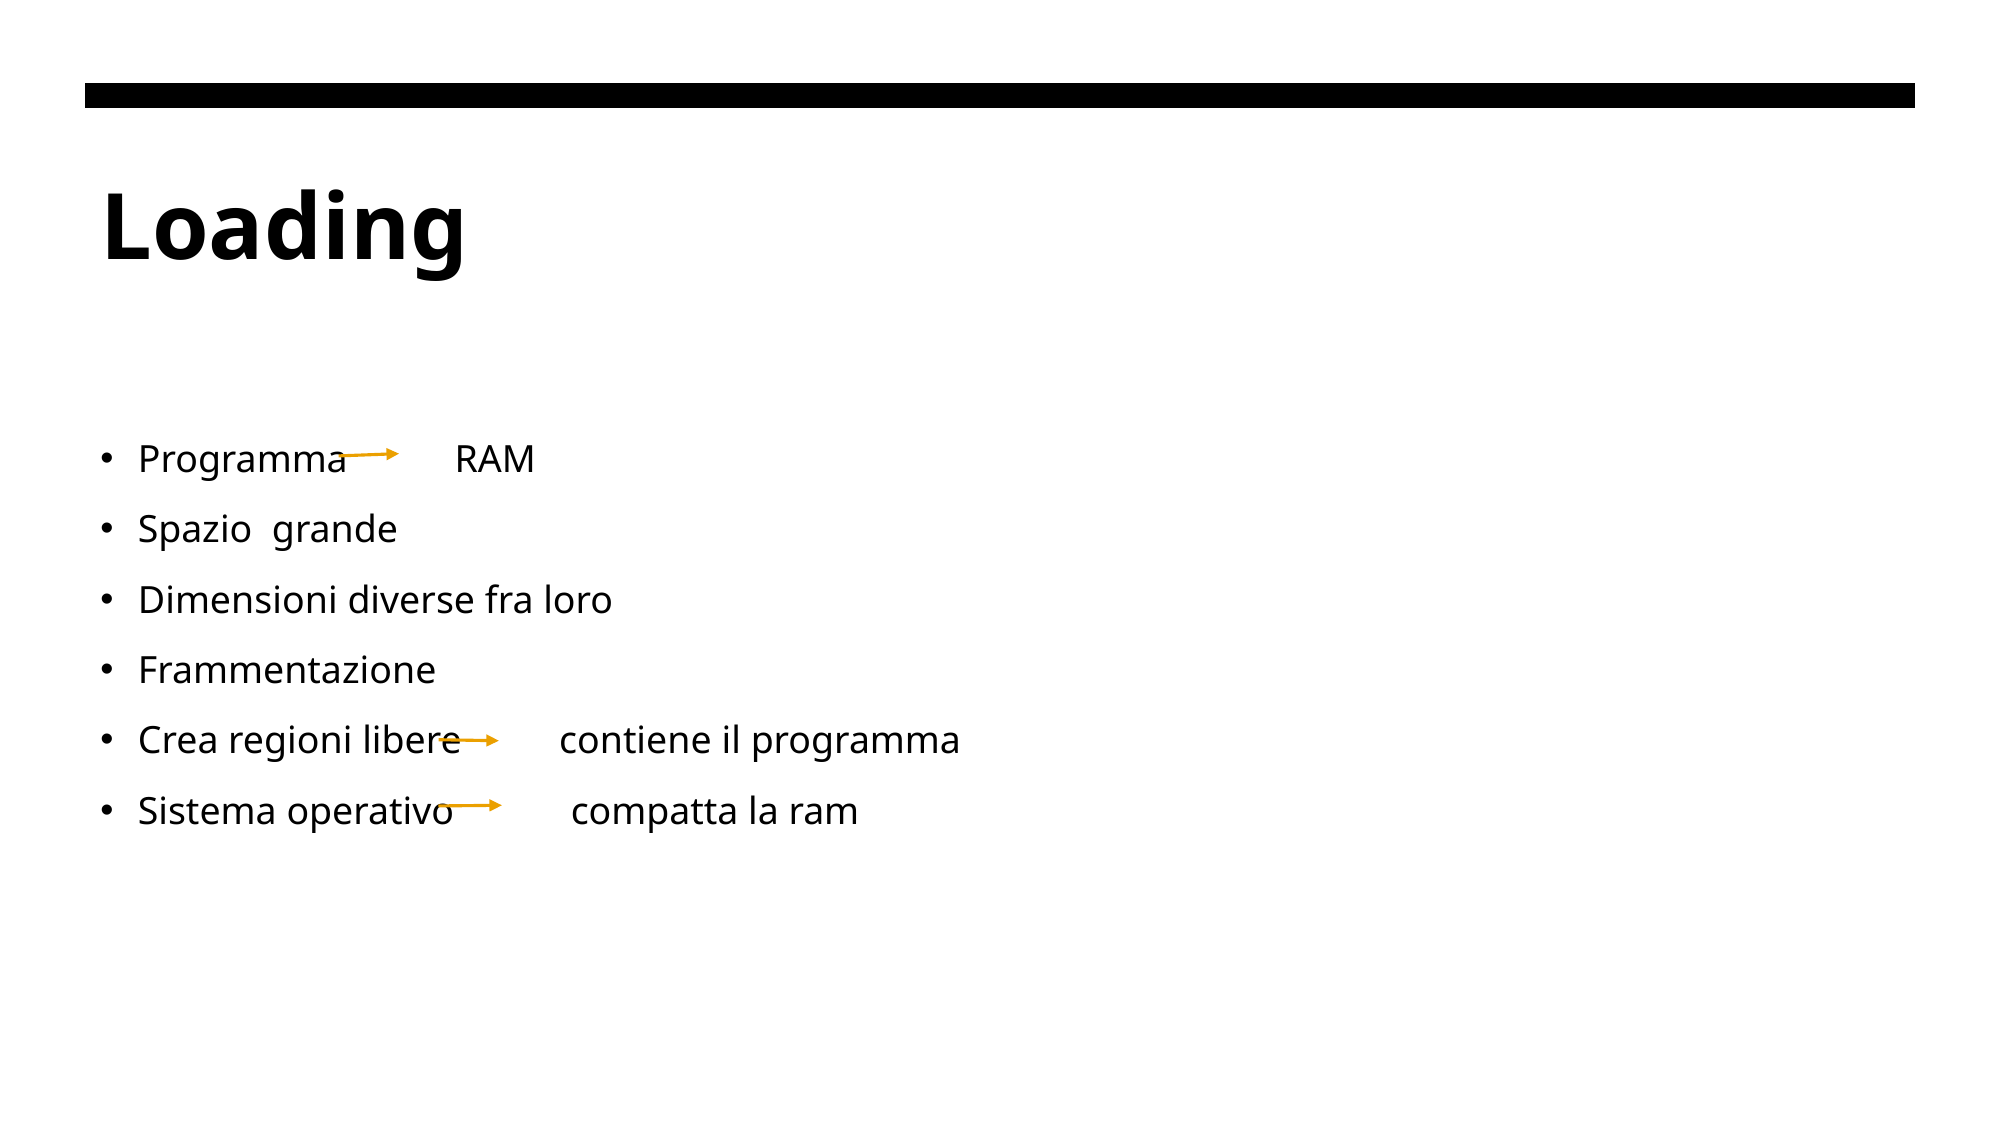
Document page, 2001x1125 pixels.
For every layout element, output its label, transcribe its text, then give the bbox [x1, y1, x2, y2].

title Loading [85, 160, 1916, 401]
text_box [338, 453, 400, 457]
list Programma RAM Spazio grande Dimensioni diverse fra loro Frammentazione Crea regioni libere contiene il programma Sistema operativo compatta la ram [85, 423, 1916, 1041]
